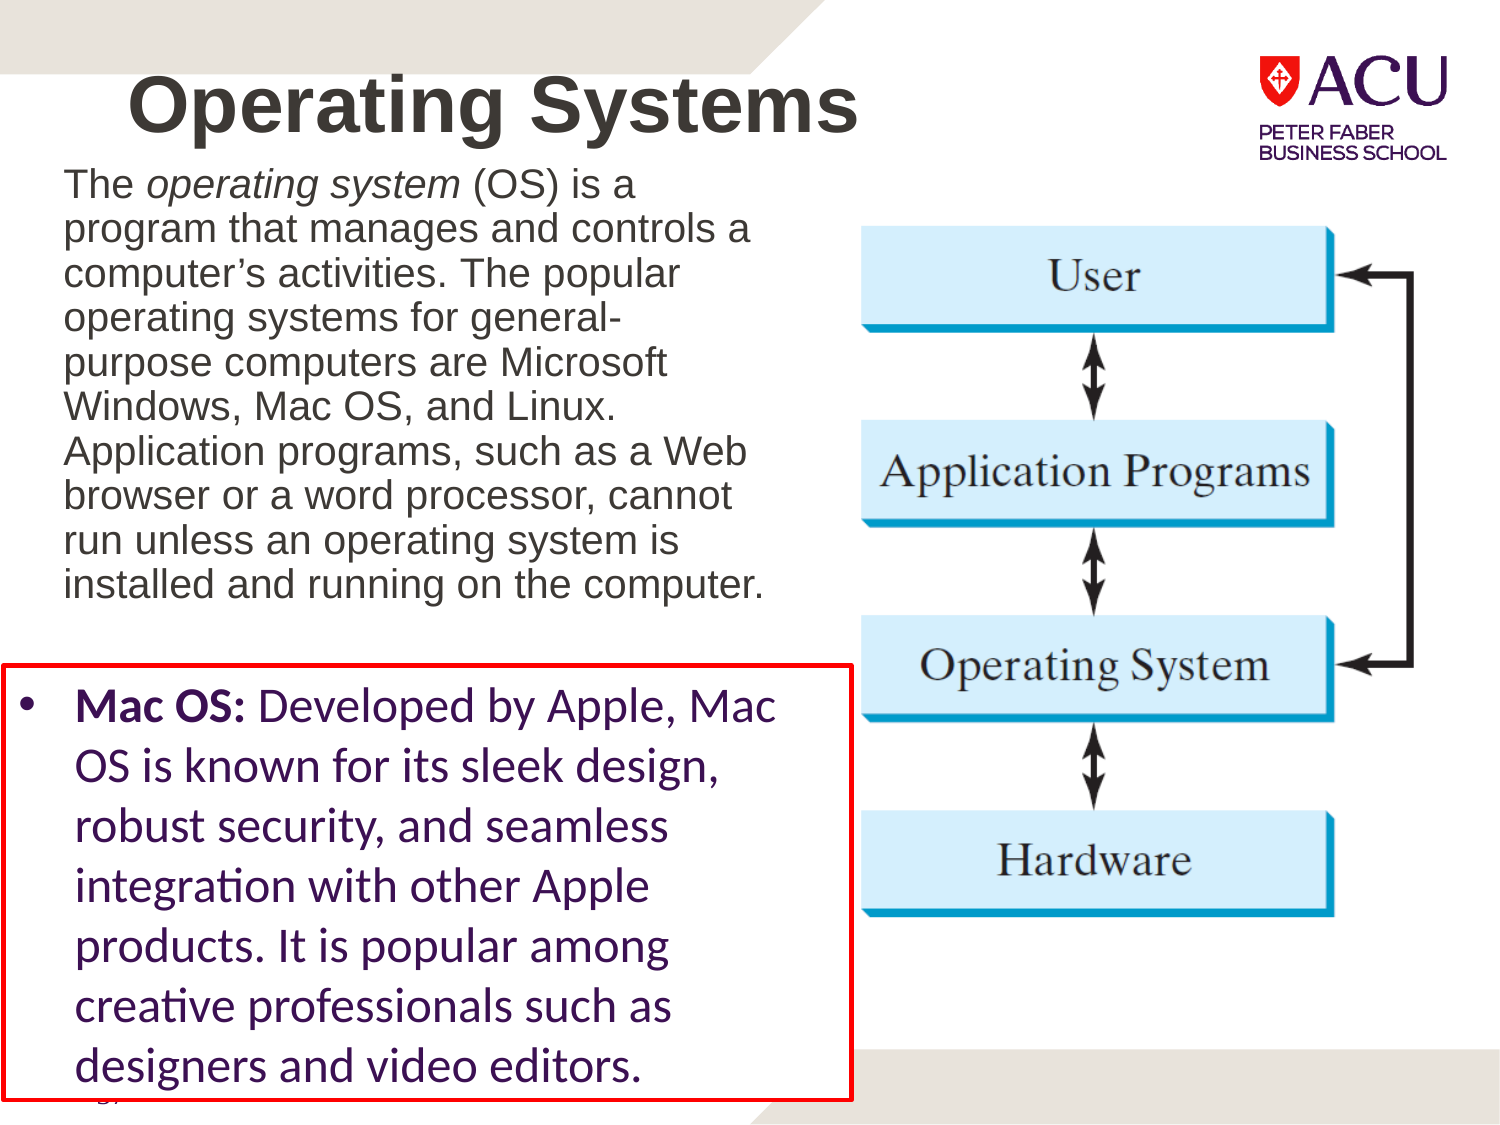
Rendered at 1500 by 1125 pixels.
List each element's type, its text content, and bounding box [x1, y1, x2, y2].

title Operating Systems [112, 37, 1388, 163]
picture [849, 199, 1436, 932]
picture [1240, 41, 1466, 175]
slide_number 37 [81, 1101, 156, 1109]
list The operating system (OS) is a program that manages and controls a computer’s activities. The popular operating systems for general-purpose computers are Microsoft Windows, Mac OS, and Linux. Application programs, such as a Web browser or a word processor, cannot run unless an operating system is installed and running on the computer. [48, 155, 786, 412]
list The operating system (OS) is a program that manages and controls a computer’s activities. The popular operating systems for general-purpose computers are Microsoft Windows, Mac OS, and Linux. Application programs, such as a Web browser or a word processor, cannot run unless an operating system is installed and running on the computer. [48, 413, 786, 628]
text_box Mac OS: Developed by Apple, Mac OS is known for its sleek design, robust security, and seamless integration with other Apple products. It is popular among creative professionals such as designers and video editors. [3, 665, 852, 1101]
